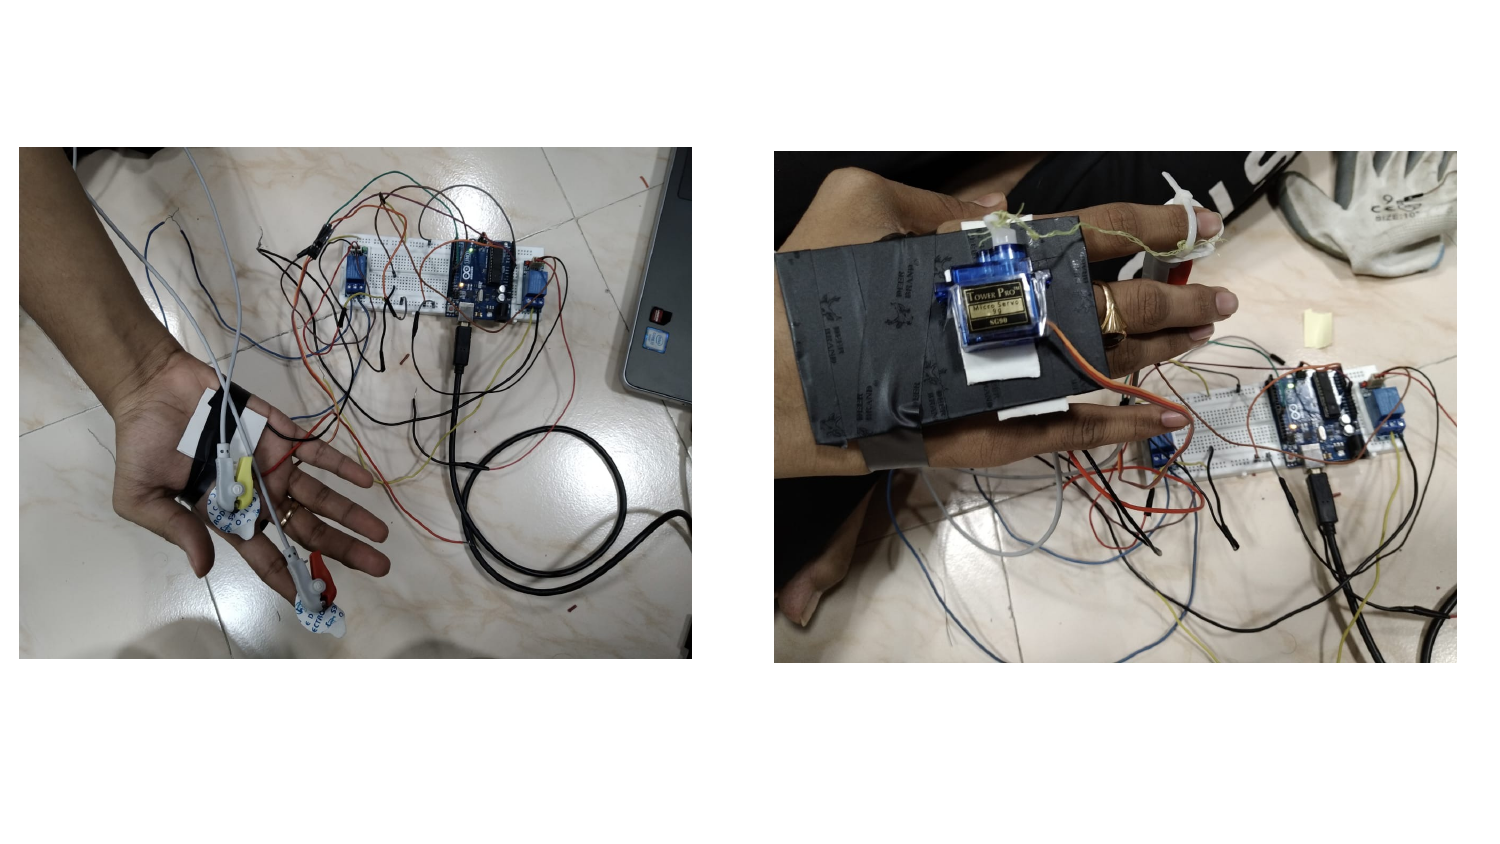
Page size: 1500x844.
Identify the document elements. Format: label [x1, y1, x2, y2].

picture [774, 151, 1457, 663]
picture [19, 147, 692, 660]
